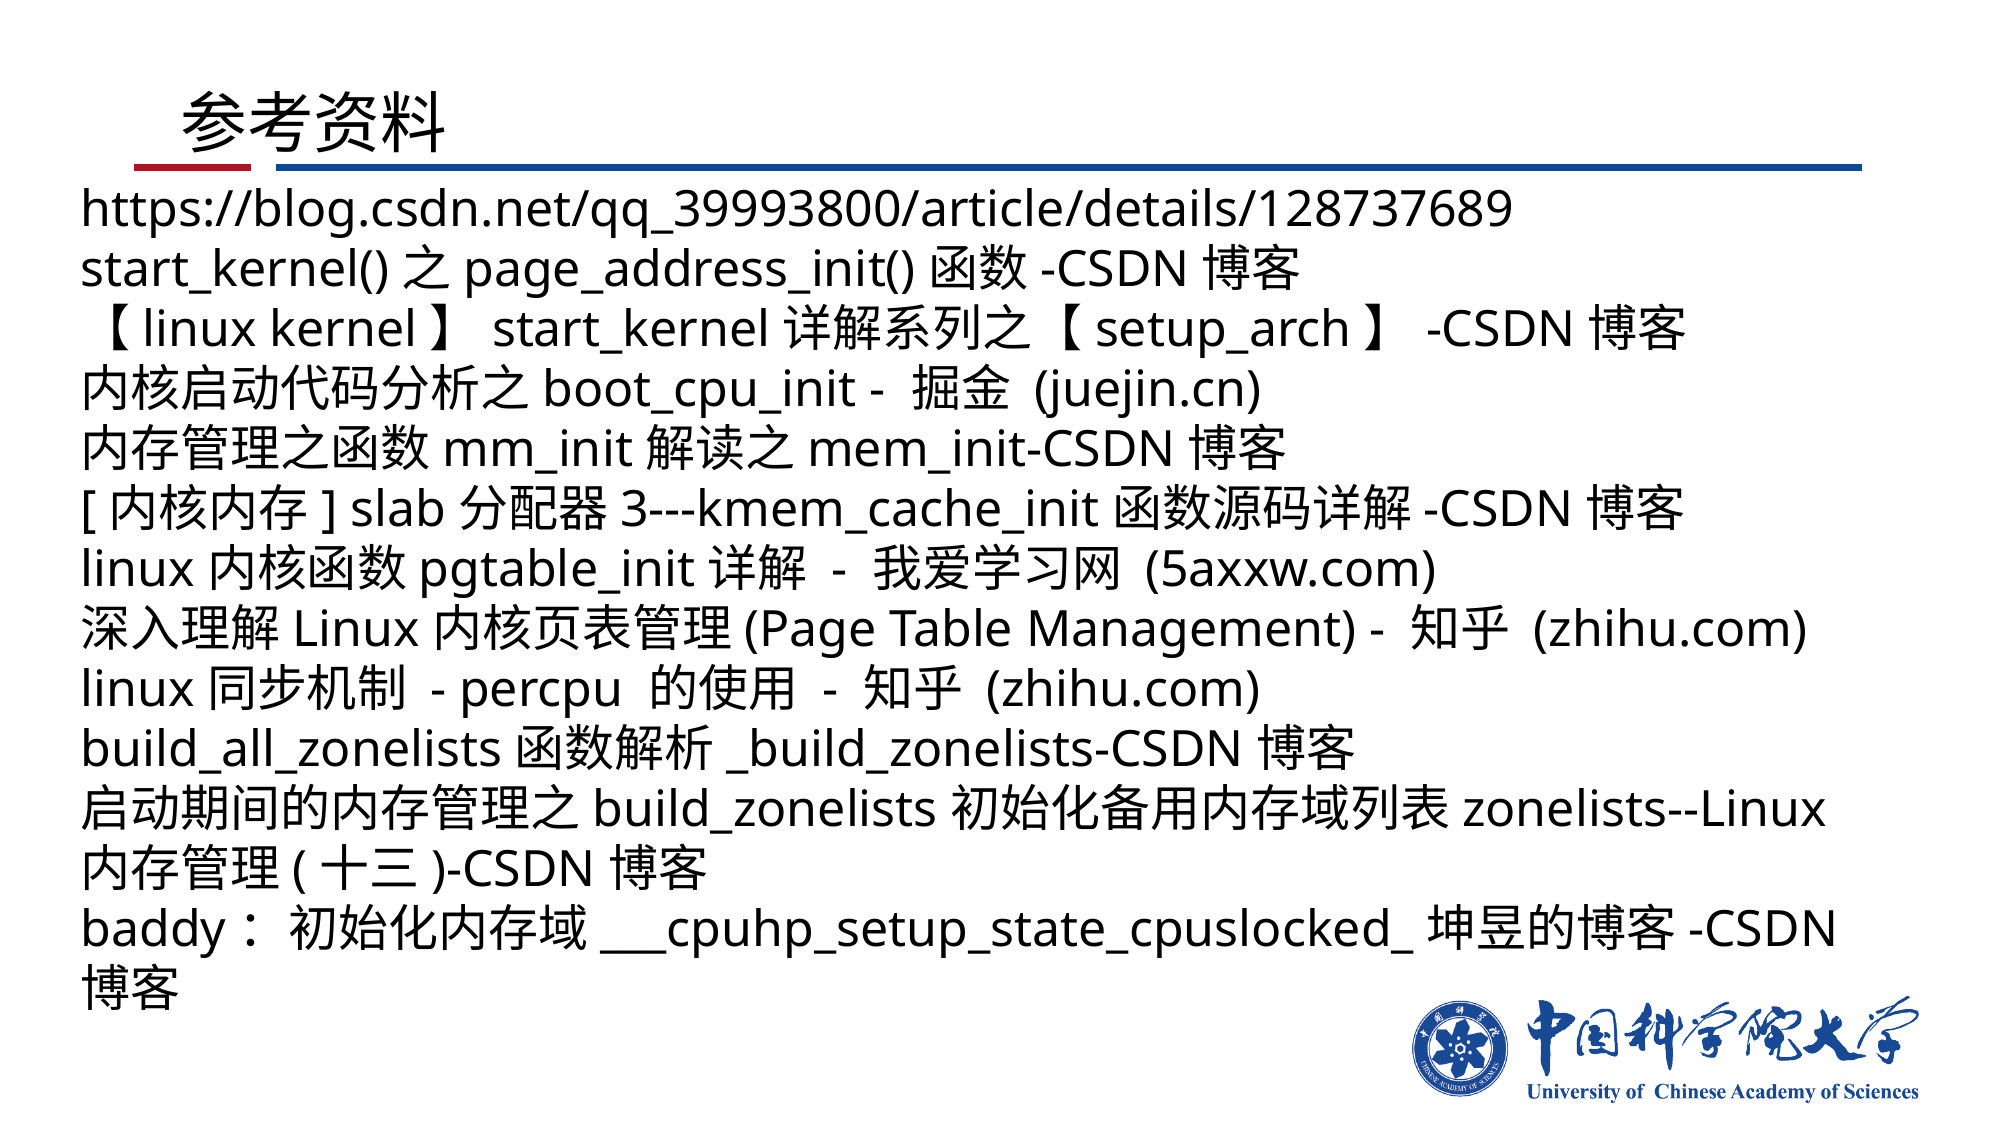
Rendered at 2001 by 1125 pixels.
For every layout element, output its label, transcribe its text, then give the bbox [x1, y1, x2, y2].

text_box https://blog.csdn.net/qq_39993800/article/details/128737689 start_kernel()之page_address_init()函数-CSDN博客 【linux kernel】start_kernel详解系列之【setup_arch】-CSDN博客 内核启动代码分析之boot_cpu_init - 掘金 (juejin.cn) 内存管理之函数mm_init解读之mem_init-CSDN博客 [内核内存] slab分配器3---kmem_cache_init函数源码详解-CSDN博客 linux内核函数pgtable_init详解 - 我爱学习网 (5axxw.com) 深入理解Linux内核页表管理(Page Table Management) - 知乎 (zhihu.com) linux同步机制 - percpu 的使用 - 知乎 (zhihu.com) build_all_zonelists函数解析_build_zonelists-CSDN博客 启动期间的内存管理之build_zonelists初始化备用内存域列表zonelists--Linux内存管理(十三)-CSDN博客 baddy：初始化内存域___cpuhp_setup_state_cpuslocked_坤昱的博客-CSDN博客 [65, 169, 1882, 1025]
picture [1412, 996, 1919, 1103]
text_box 参考资料 [165, 73, 1621, 169]
